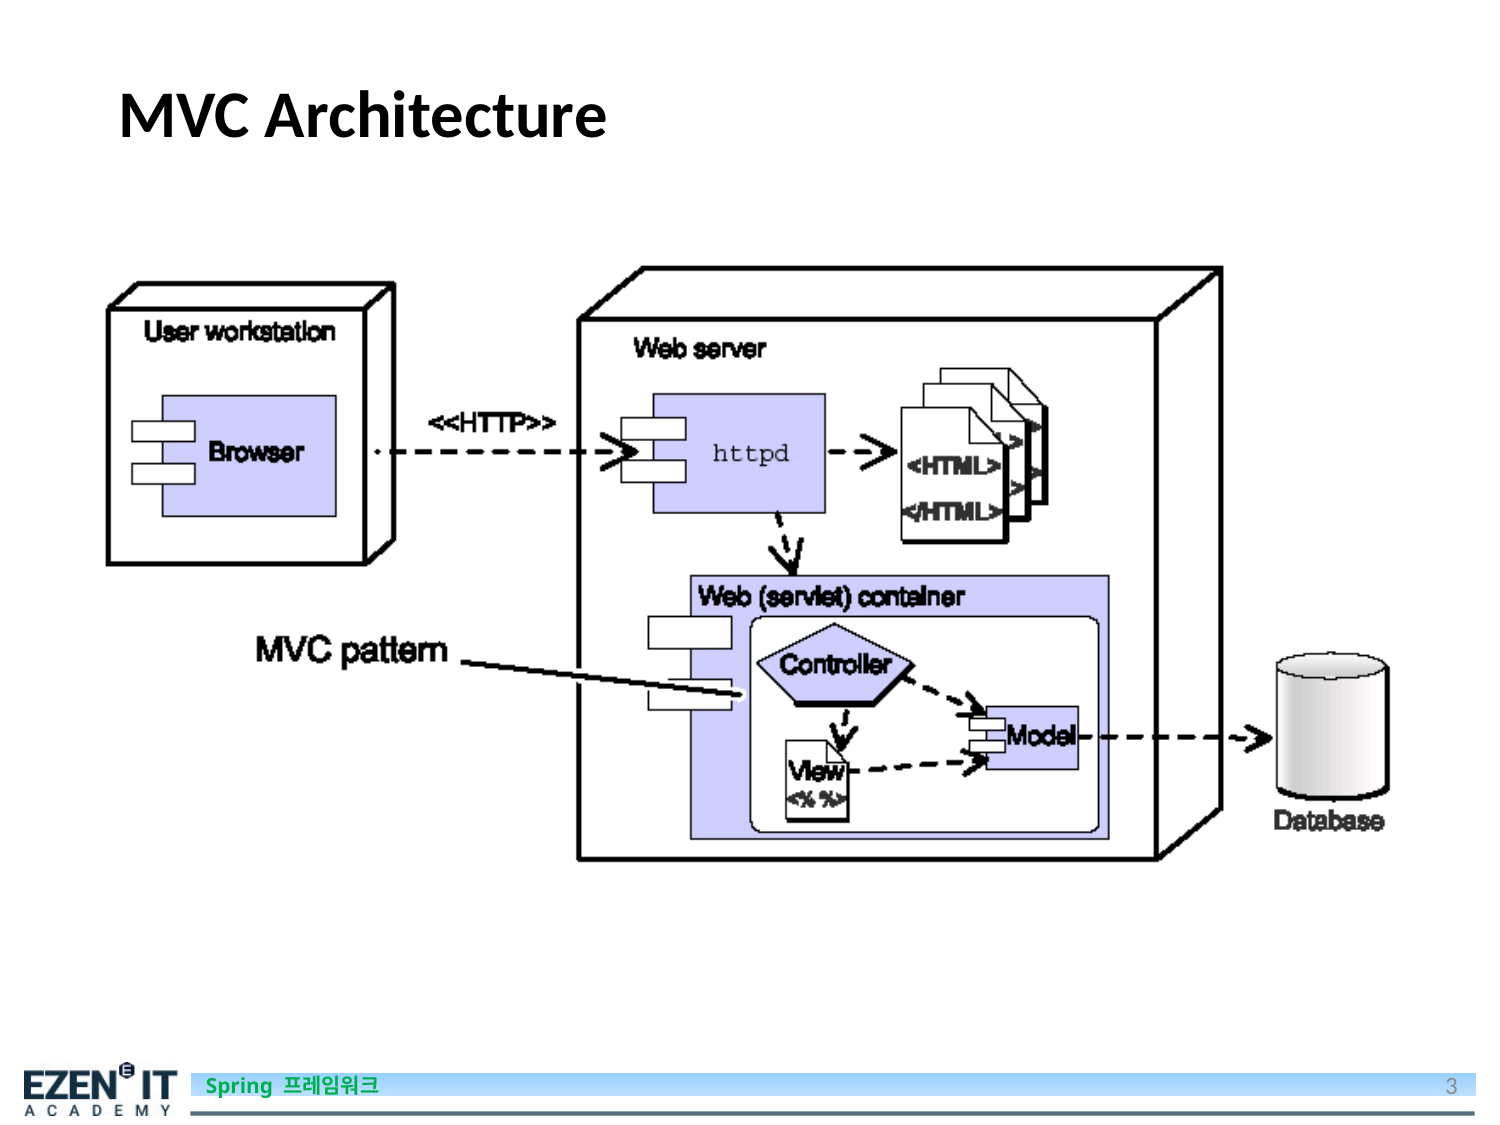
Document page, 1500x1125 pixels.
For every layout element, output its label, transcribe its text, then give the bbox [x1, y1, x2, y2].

slide_number 3 [1405, 1053, 1473, 1117]
title MVC Architecture [103, 59, 1397, 172]
picture [101, 261, 1397, 864]
picture [24, 1062, 178, 1116]
